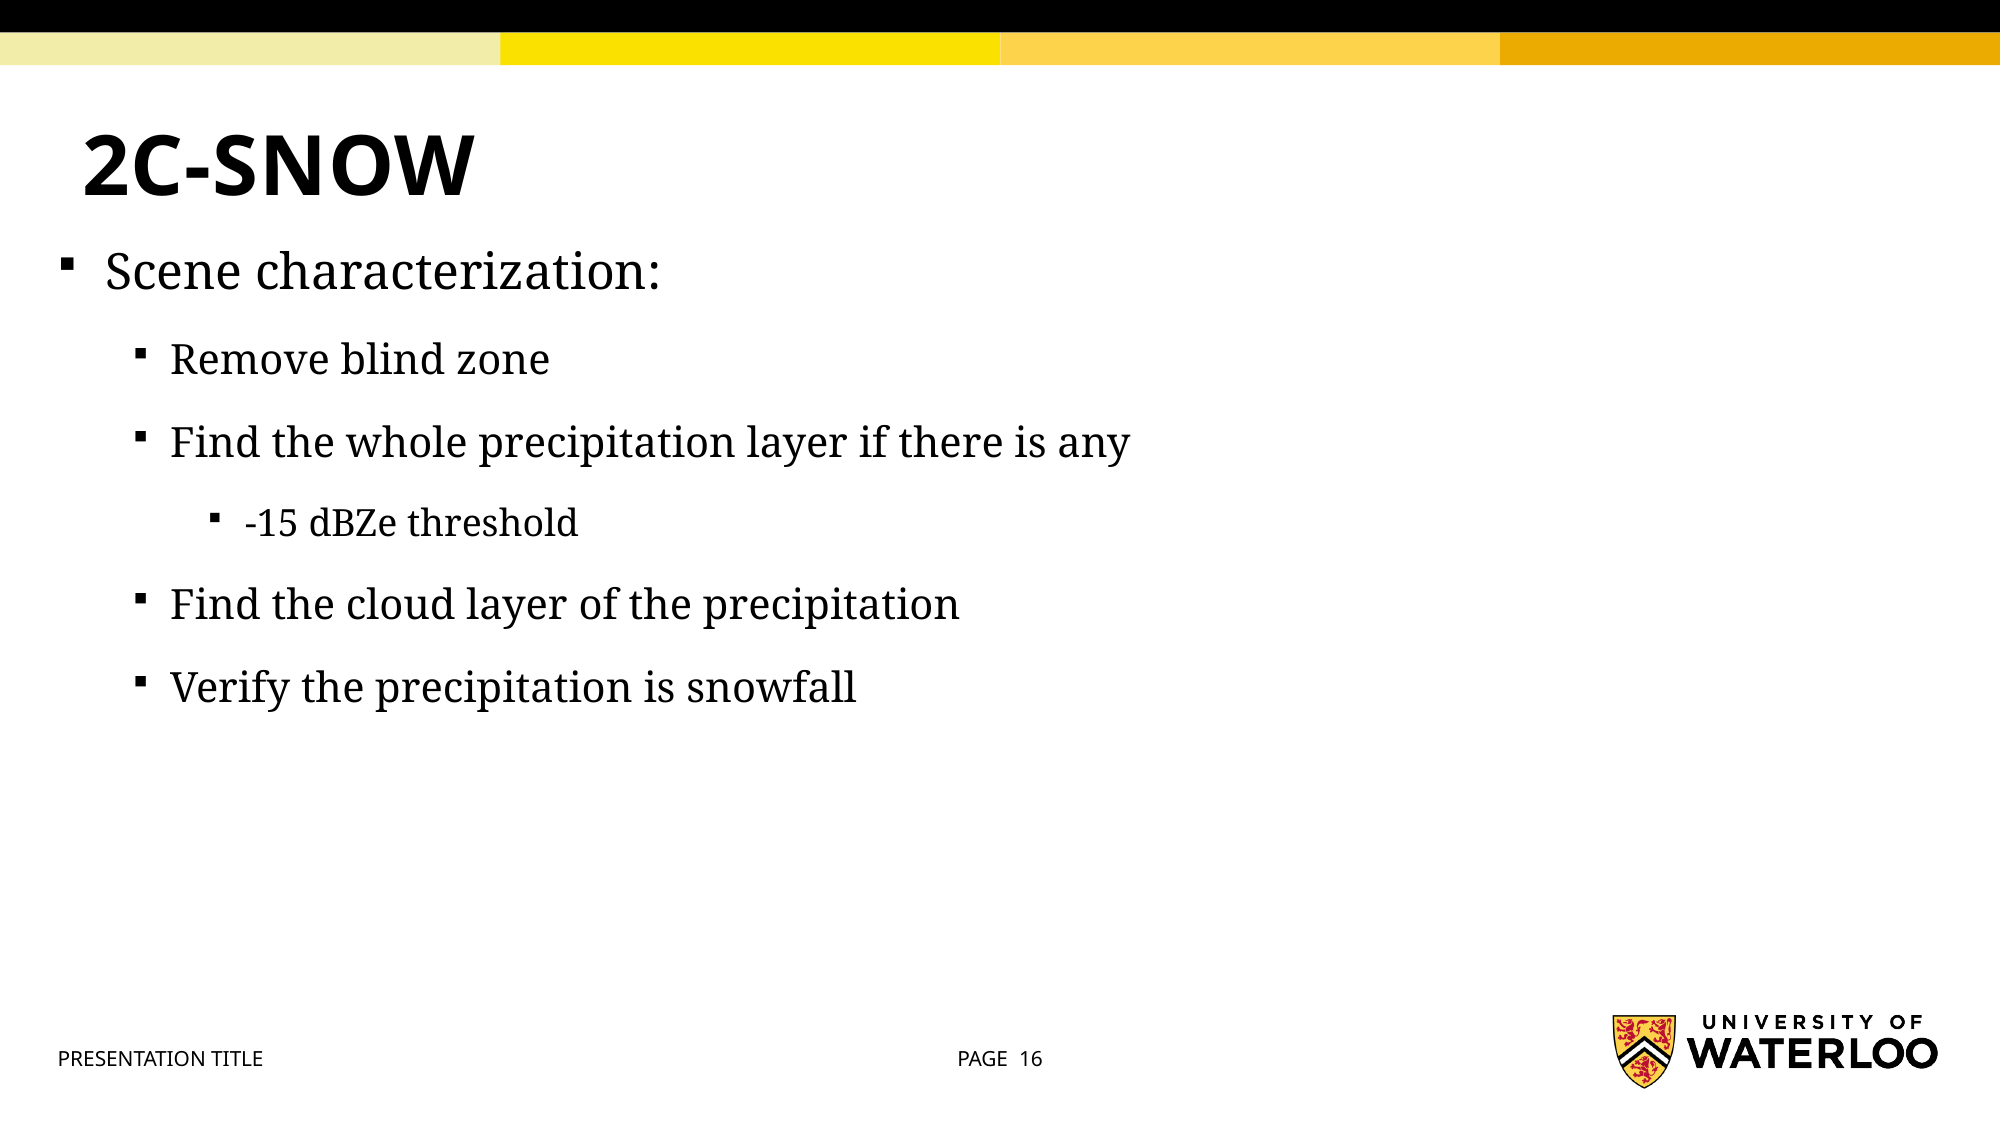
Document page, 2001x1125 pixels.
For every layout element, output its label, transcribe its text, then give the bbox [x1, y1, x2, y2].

slide_number PAGE [916, 1039, 1084, 1081]
title [42, 71, 1941, 219]
footer PRESENTATION TITLE [42, 1039, 900, 1081]
list Scene characterization: Remove blind zone Find the whole precipitation layer if there is any -15 dBZe threshold Find the cloud layer of the precipitation Verify the precipitation is snowfall [42, 231, 1941, 986]
picture [1549, 962, 2000, 1125]
text_box 2C-SNOW [67, 96, 1966, 244]
